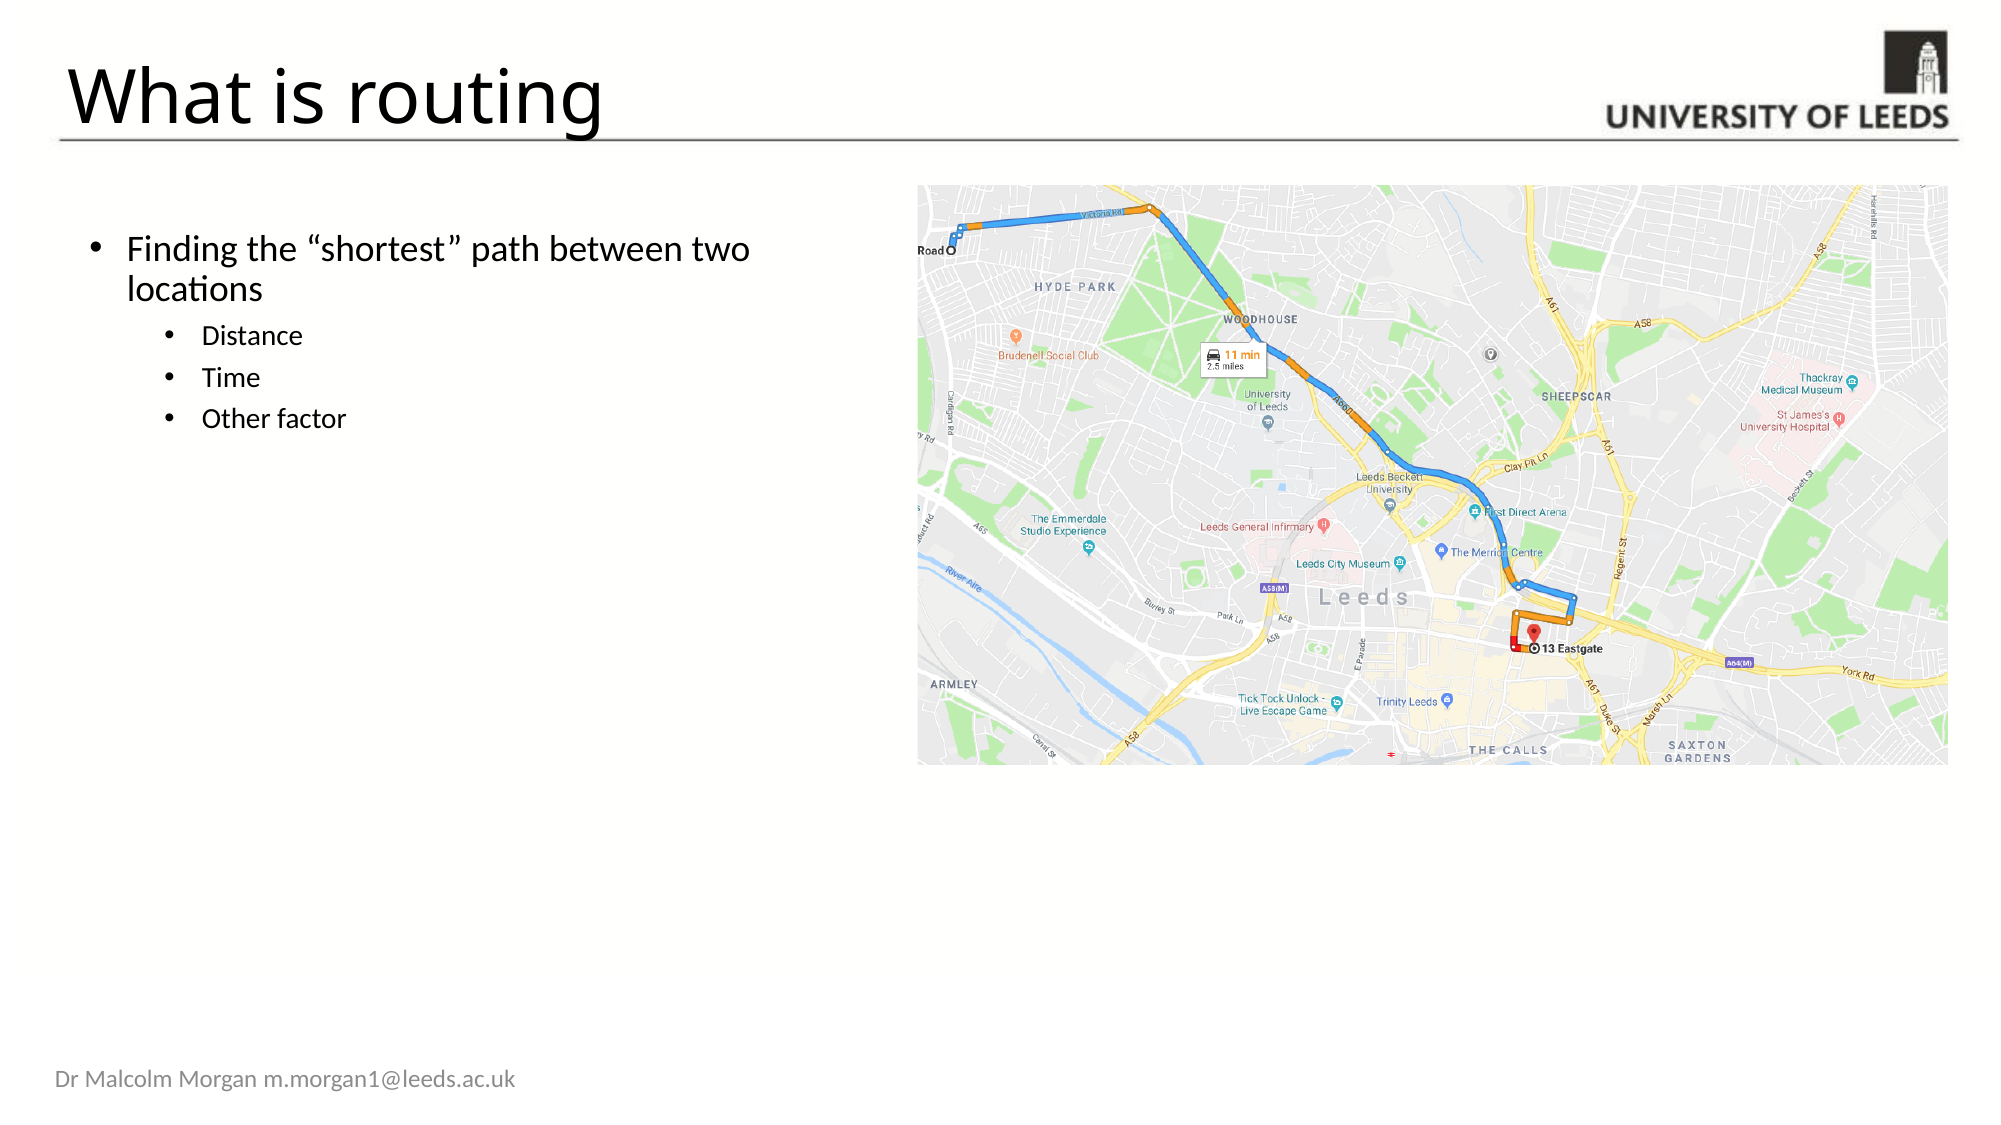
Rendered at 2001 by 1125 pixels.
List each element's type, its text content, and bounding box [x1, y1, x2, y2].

title What is routing [52, 13, 825, 185]
list Finding the “shortest” path between two locations Distance Time Other factor [74, 221, 847, 666]
picture [0, 0, 2001, 1125]
